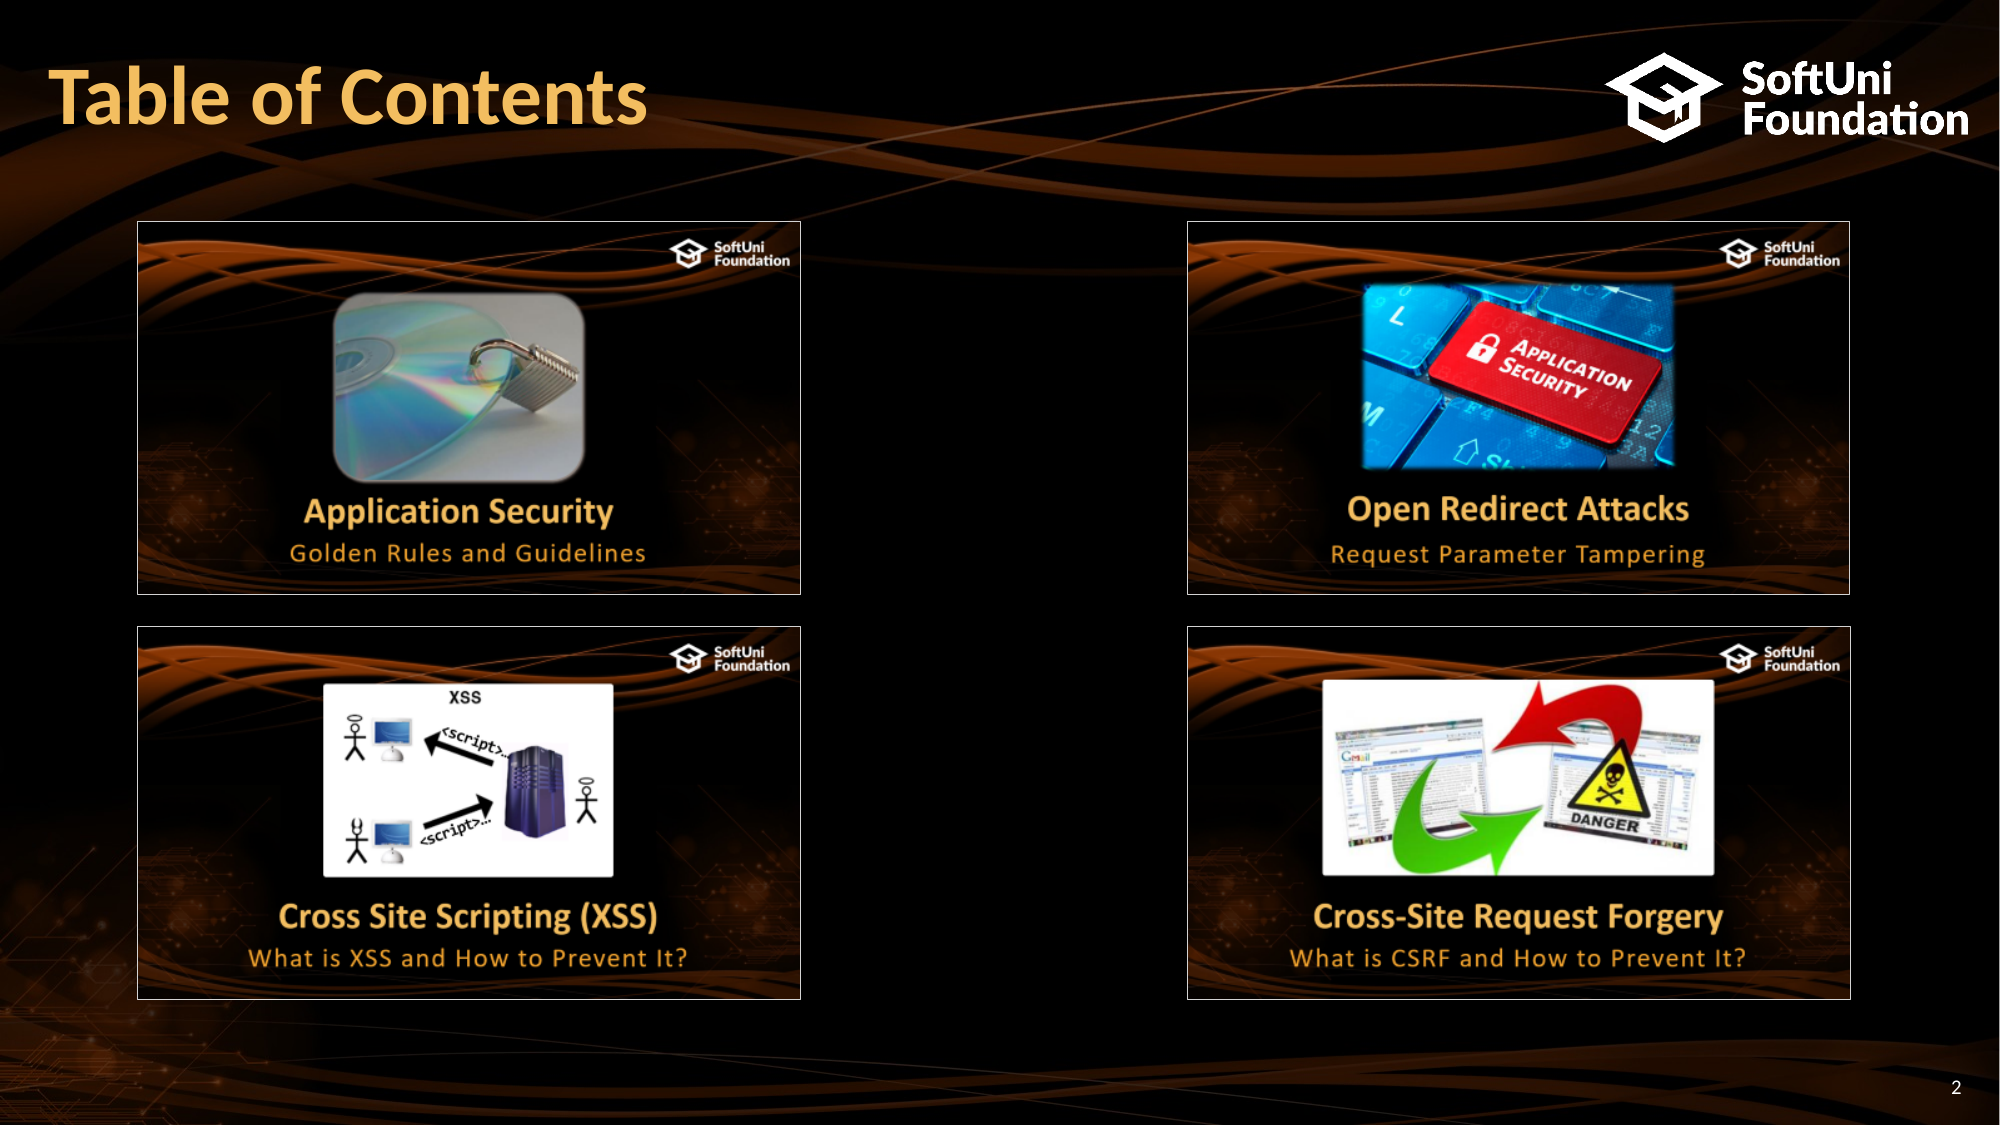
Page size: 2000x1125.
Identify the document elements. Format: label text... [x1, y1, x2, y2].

slide_number 2 [1897, 1070, 1968, 1103]
picture [0, 0, 2000, 1125]
title Table of Contents [30, 6, 1602, 189]
